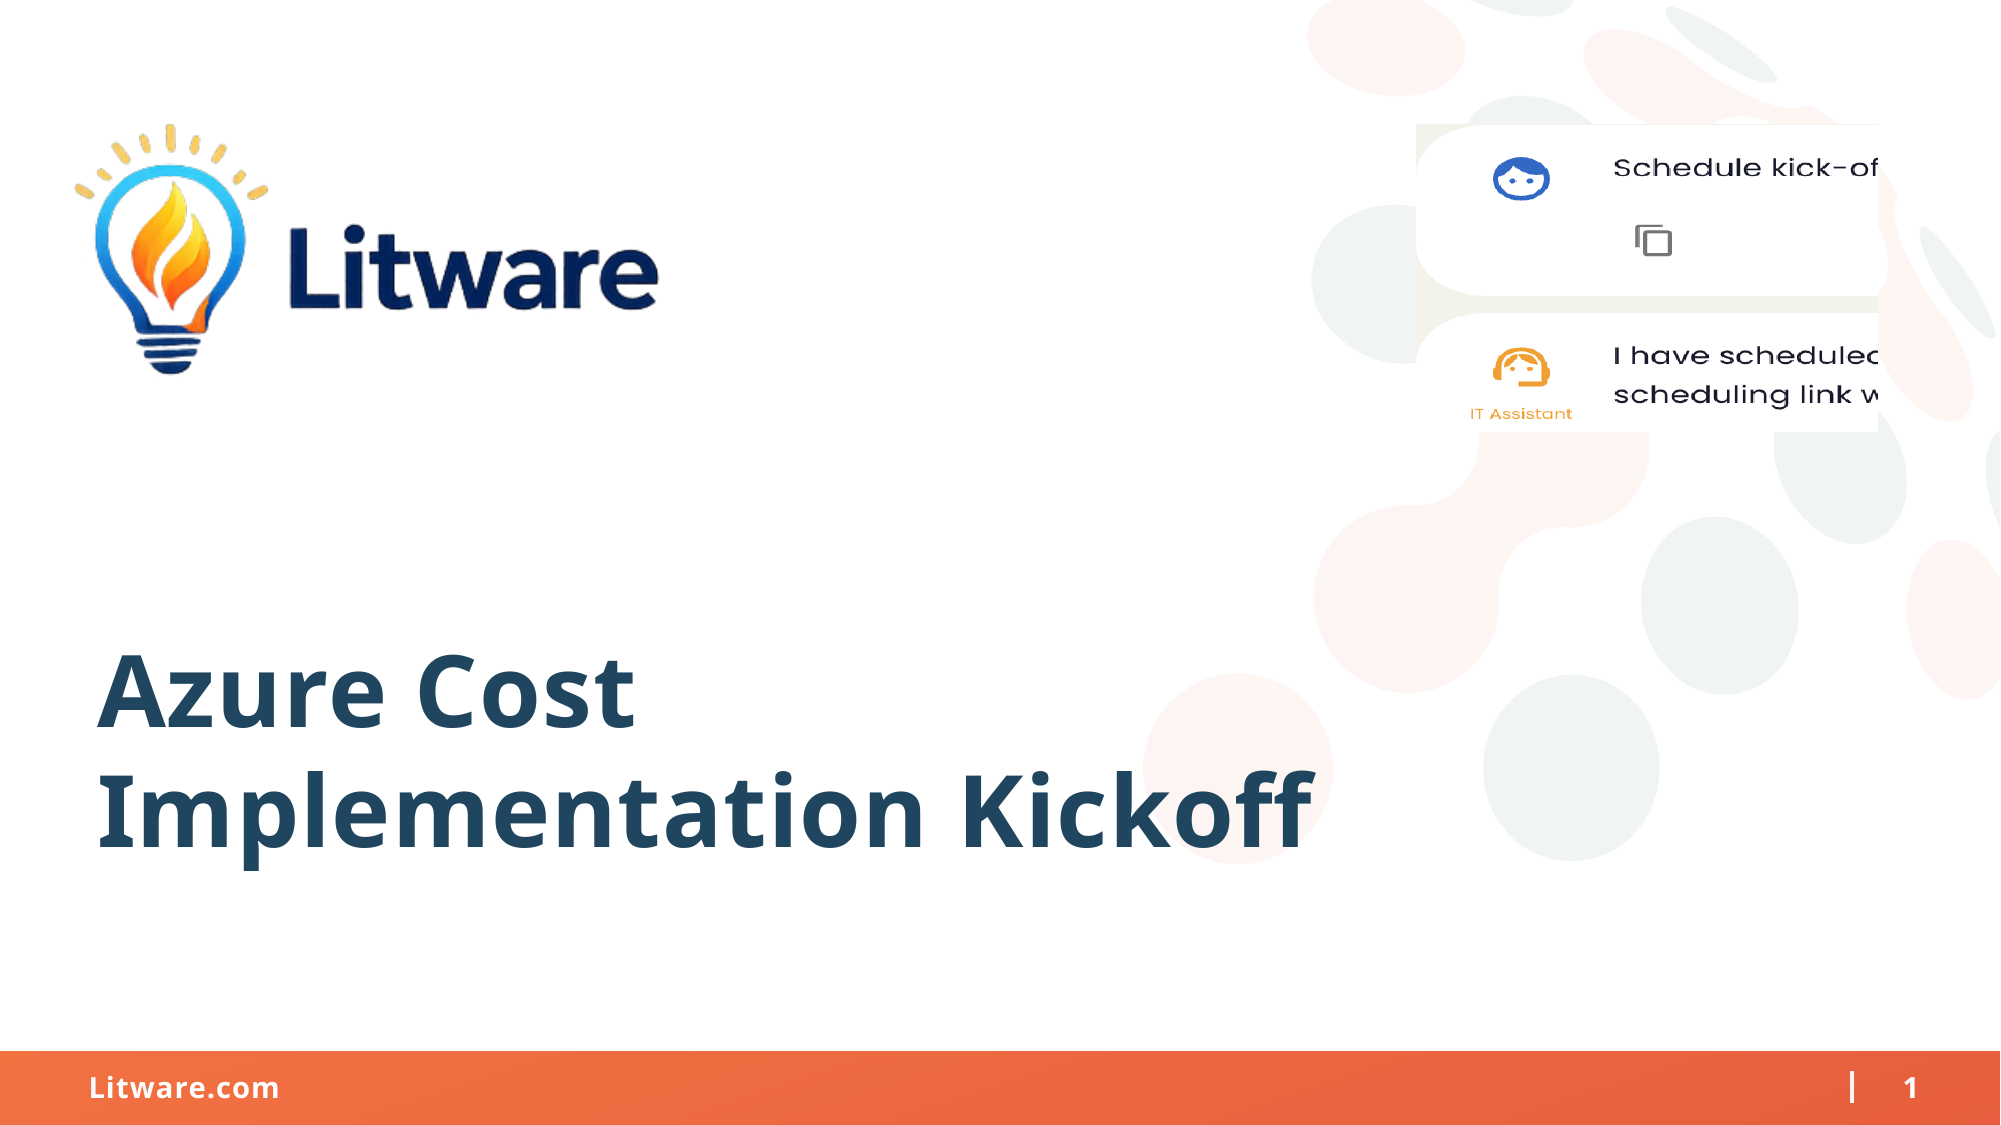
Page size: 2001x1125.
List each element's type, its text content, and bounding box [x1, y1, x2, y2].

list Azure Cost Implementation Kickoff [97, 632, 1621, 868]
picture [1416, 124, 1878, 432]
picture [0, 73, 764, 440]
